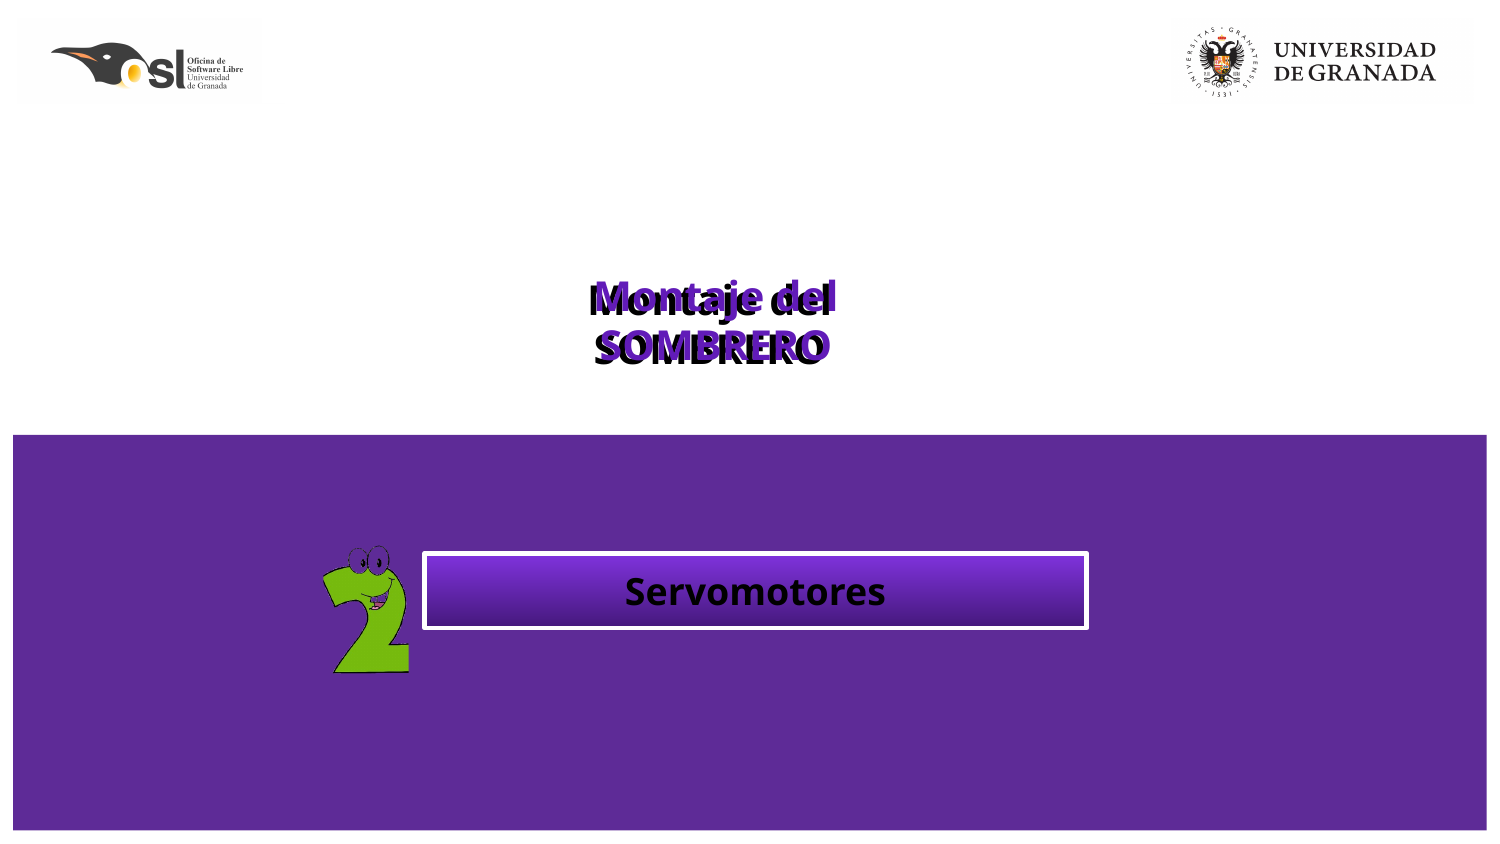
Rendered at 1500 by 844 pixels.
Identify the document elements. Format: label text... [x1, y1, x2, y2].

picture [17, 18, 261, 104]
text_box Servomotores [424, 553, 1087, 629]
title Montaje del SOMBRERO [44, 255, 1387, 385]
picture [1172, 18, 1474, 104]
picture [323, 541, 409, 685]
title Montaje del SOMBRERO [38, 259, 1381, 388]
